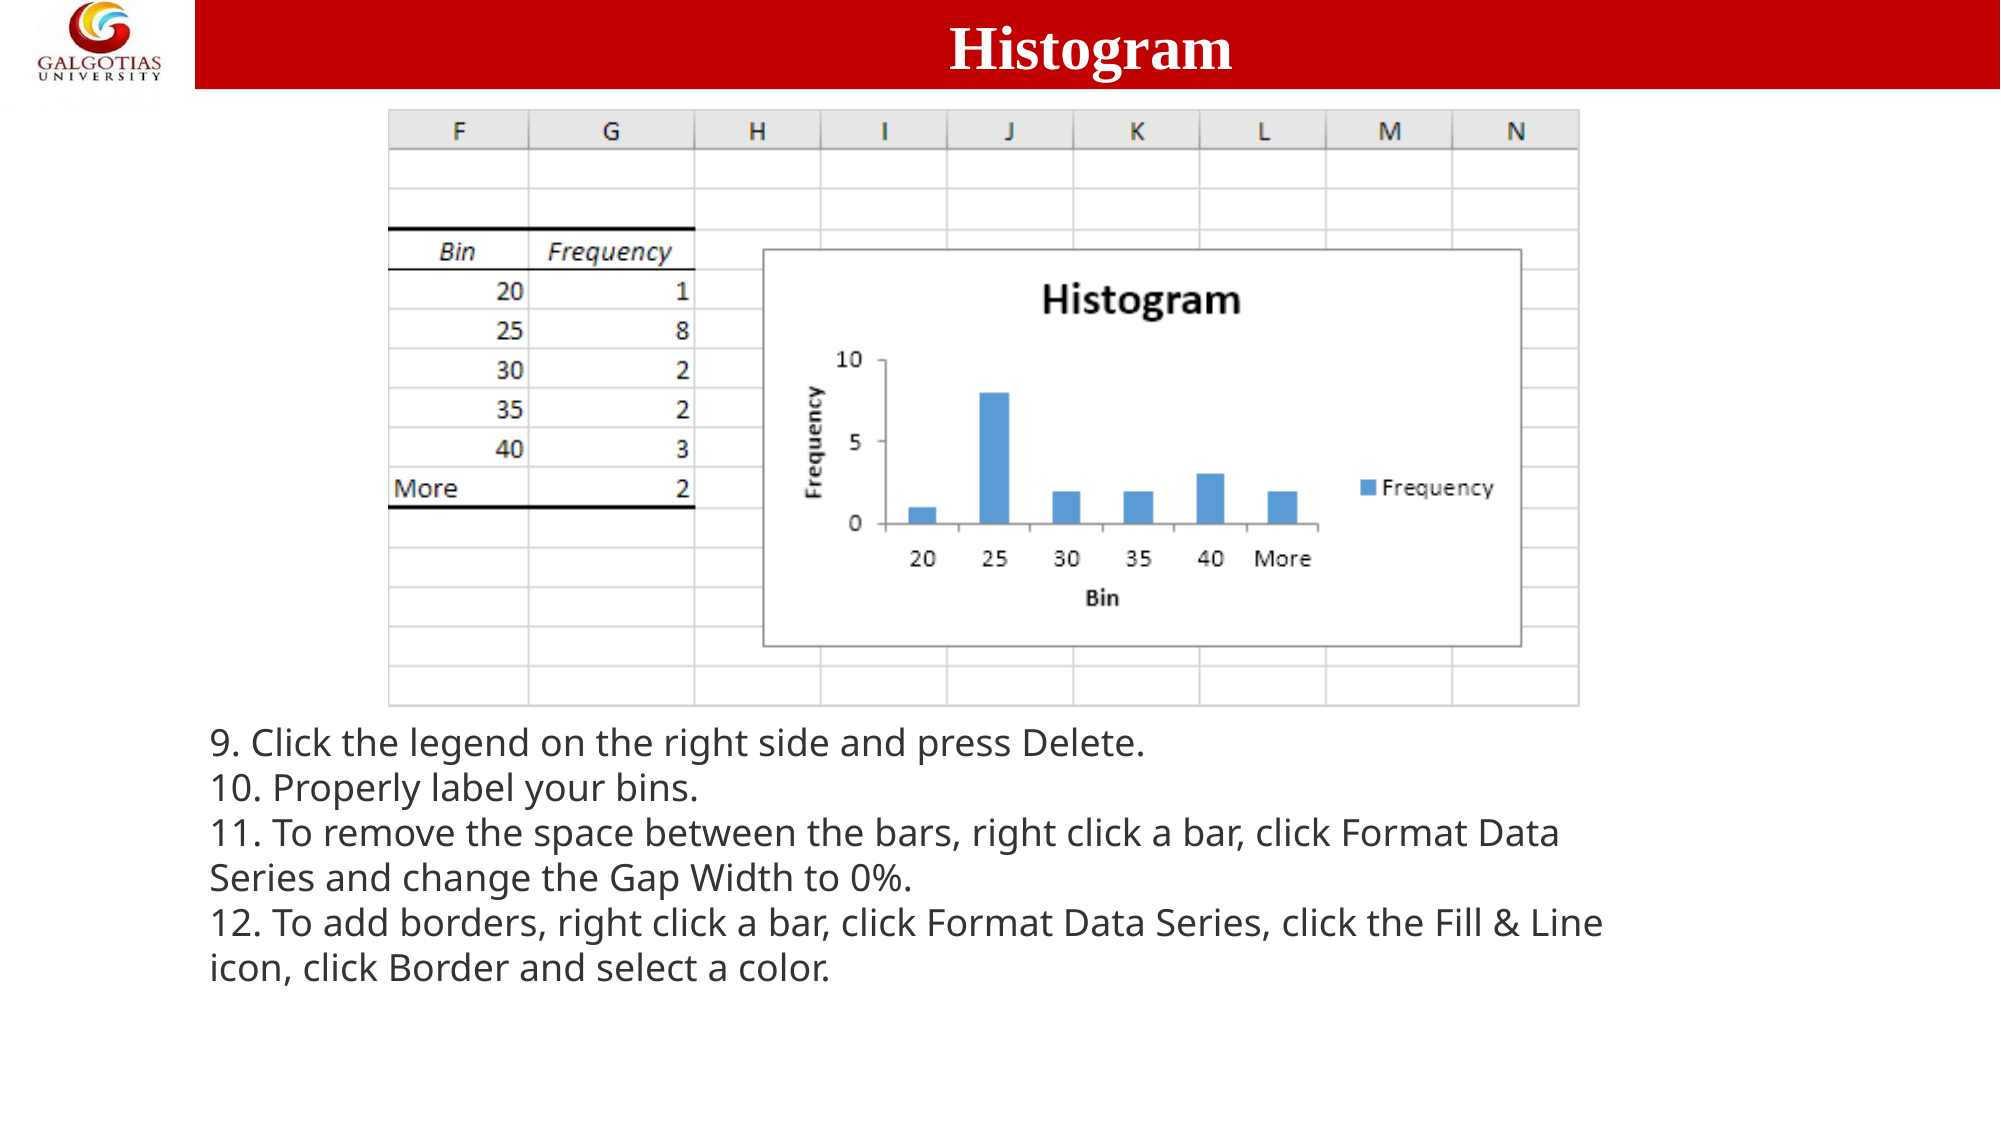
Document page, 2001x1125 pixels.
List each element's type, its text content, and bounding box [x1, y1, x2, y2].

picture [388, 109, 1580, 707]
text_box 9. Click the legend on the right side and press Delete. 10. Properly label your bins. 11. To remove the space between the bars, right click a bar, click Format Data Series and change the Gap Width to 0%. 12. To add borders, right click a bar, click Format Data Series, click the Fill & Line icon, click Border and select a color. [194, 711, 1639, 997]
picture [0, 0, 195, 110]
text_box Histogram [195, 0, 2000, 90]
